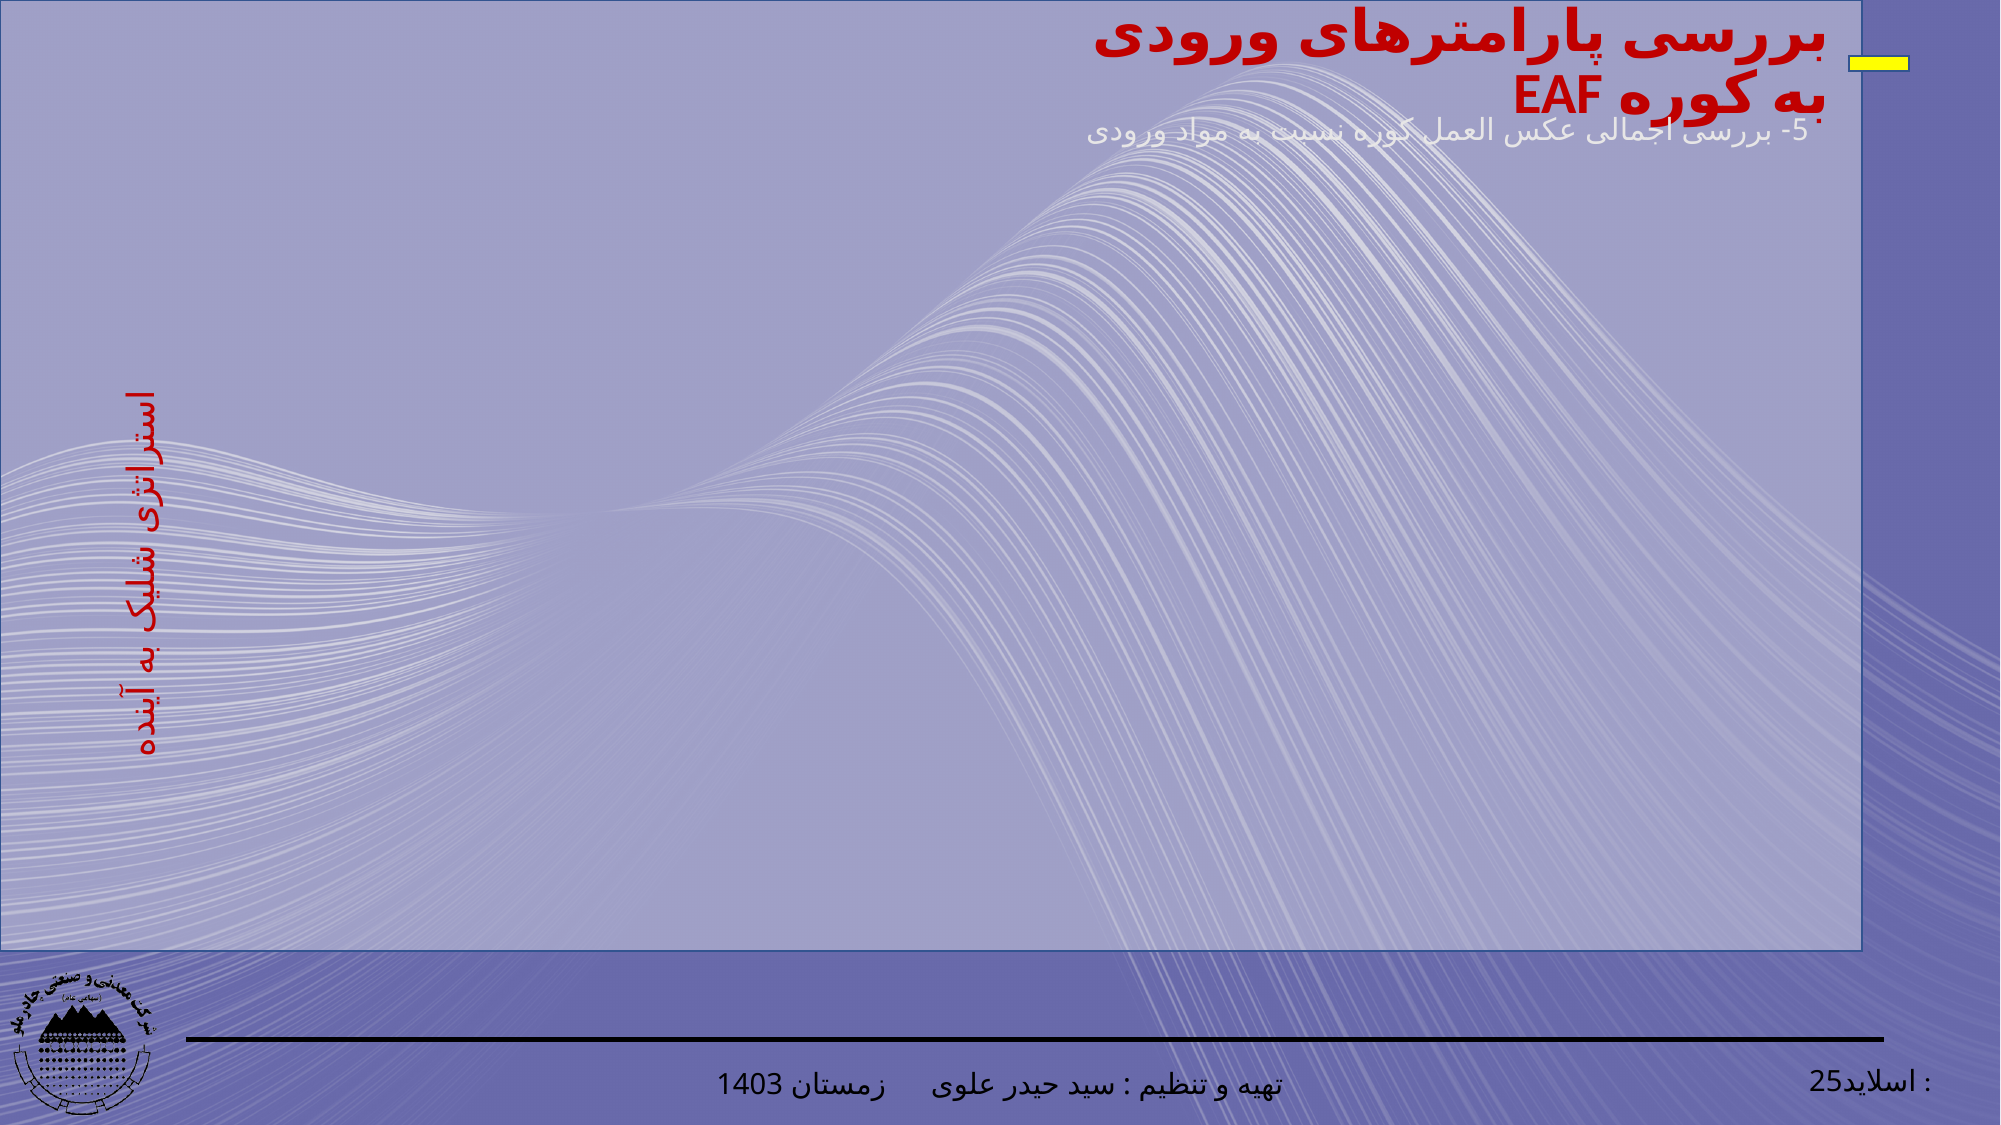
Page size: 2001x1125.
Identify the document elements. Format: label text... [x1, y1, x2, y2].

slide_number 25اسلاید : [1503, 1052, 1954, 1113]
list 5- بررسی اجمالی عکس العمل کوره نسبت به مواد ورودی [1006, 106, 1824, 182]
picture [0, 0, 2001, 1125]
footer تهیه و تنظیم : سید حیدر علوی زمستان 1403 [699, 1052, 1300, 1113]
list استراتژی شلیک به آینده [114, 318, 191, 830]
footer تهیه و تنظیم : سید حیدر علوی زمستان 1403 [1, 1, 1861, 950]
